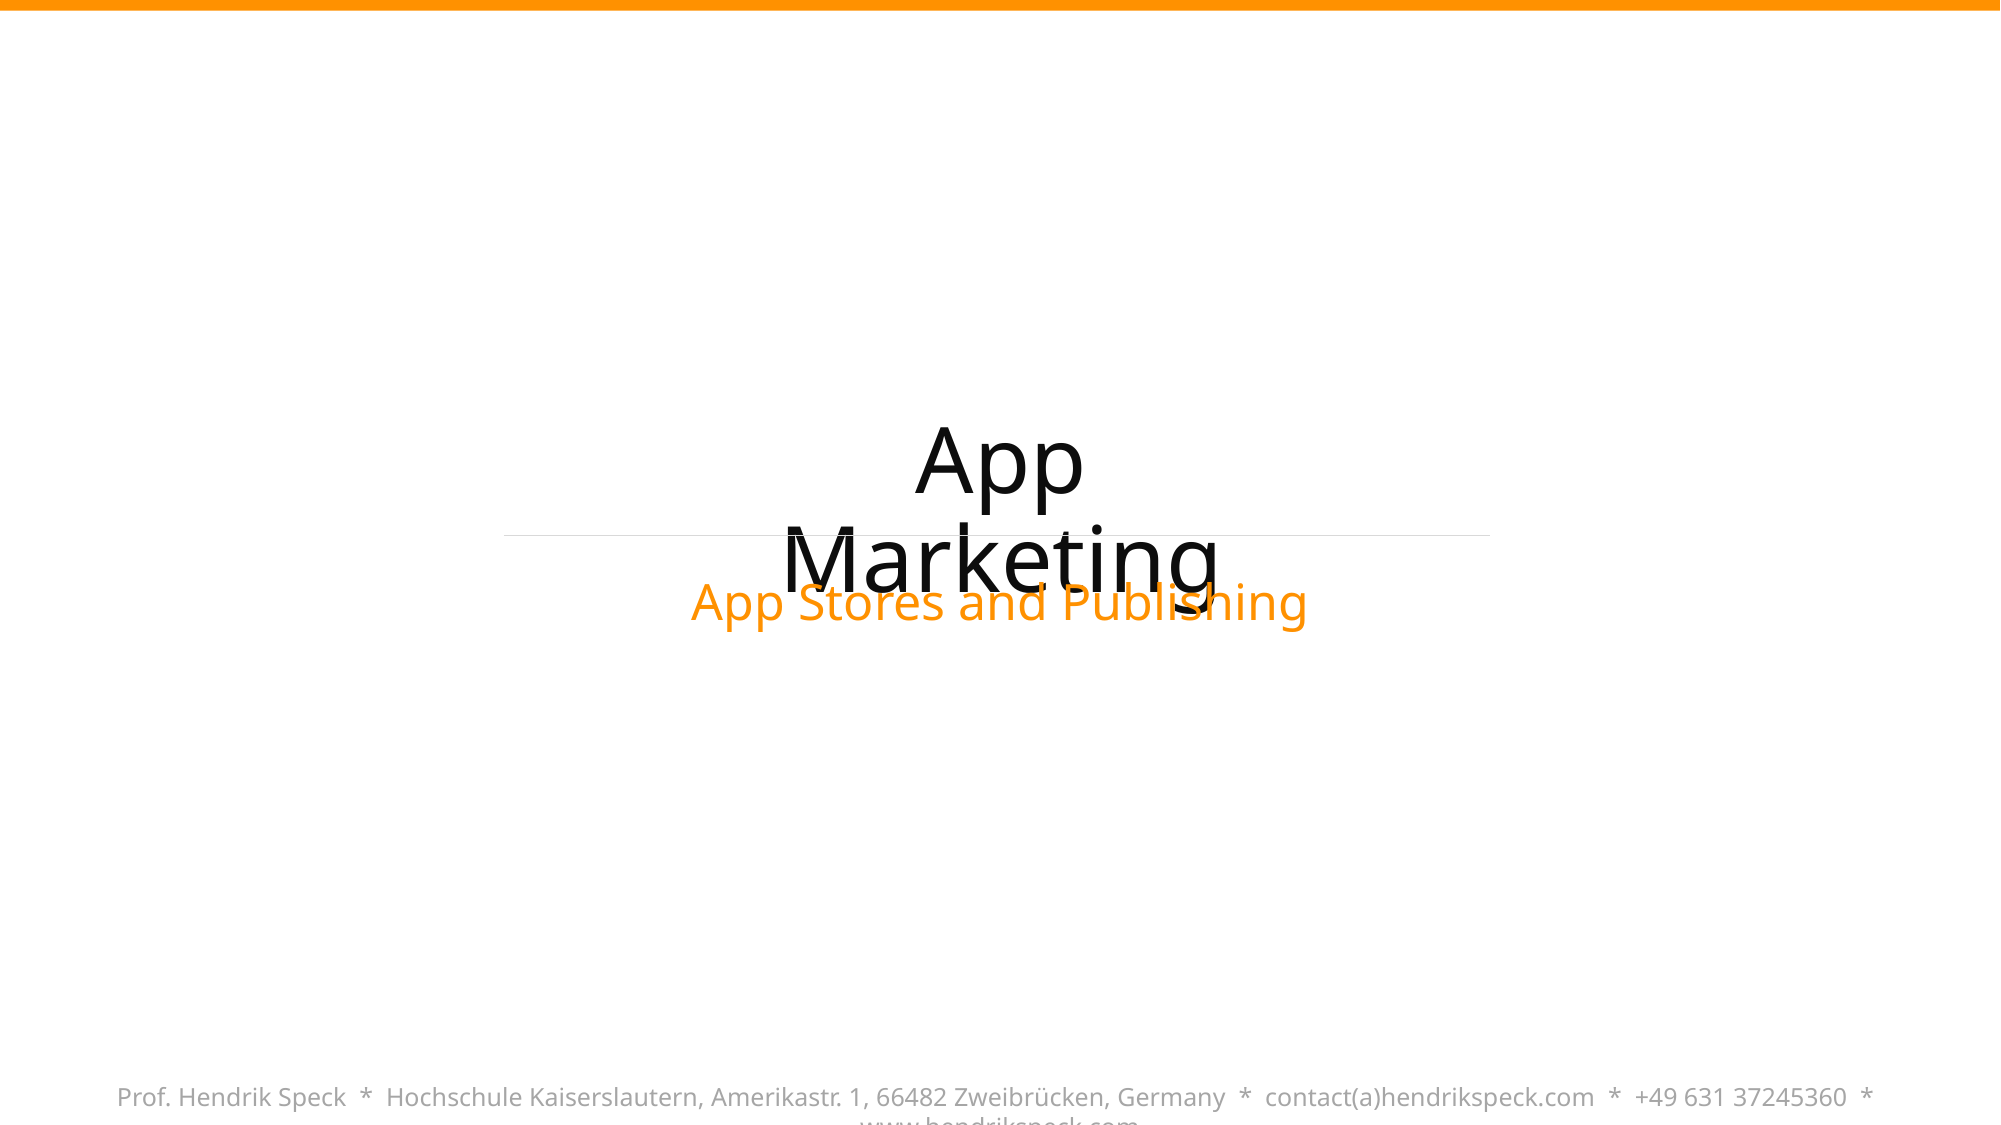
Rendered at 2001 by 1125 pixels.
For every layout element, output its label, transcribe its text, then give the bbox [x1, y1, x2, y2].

list App Stores and Publishing [435, 563, 1567, 700]
list App Marketing [689, 407, 1314, 523]
